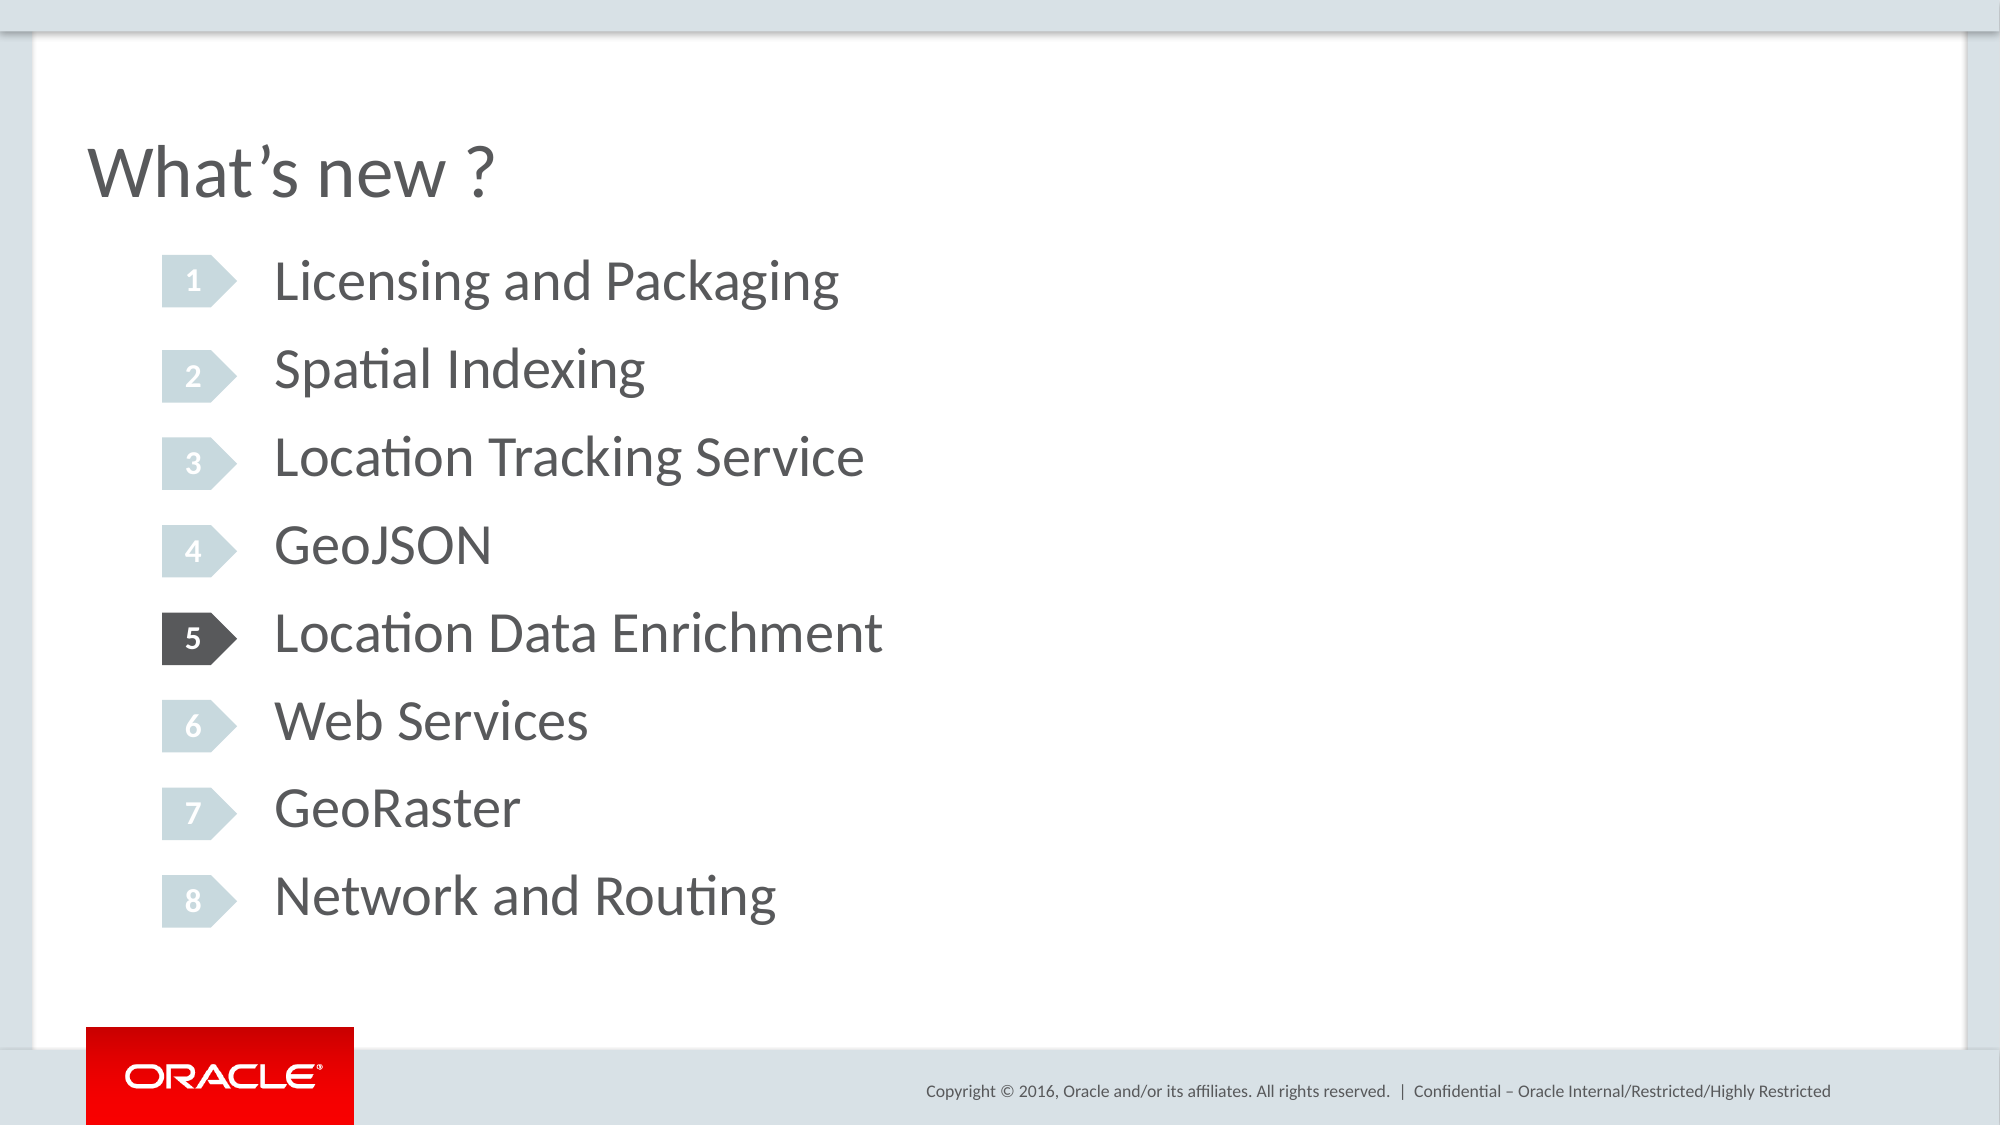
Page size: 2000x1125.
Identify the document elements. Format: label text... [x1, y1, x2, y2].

text_box 1 [160, 252, 241, 310]
text_box 8 [160, 872, 241, 930]
text_box 7 [160, 785, 241, 843]
text_box 2 [160, 347, 241, 405]
title What’s new ? [87, 66, 1913, 213]
text_box 6 [160, 697, 241, 755]
text_box 3 [160, 435, 241, 493]
text_box 4 [160, 522, 241, 580]
text_box 5 [160, 610, 241, 668]
list Licensing and Packaging Spatial Indexing Location Tracking Service GeoJSON Location Data Enrichment Web Services GeoRaster Network and Routing [274, 249, 1913, 975]
picture [86, 1027, 354, 1125]
footer Confidential – Oracle Internal/Restricted/Highly Restricted [1414, 1075, 1865, 1106]
